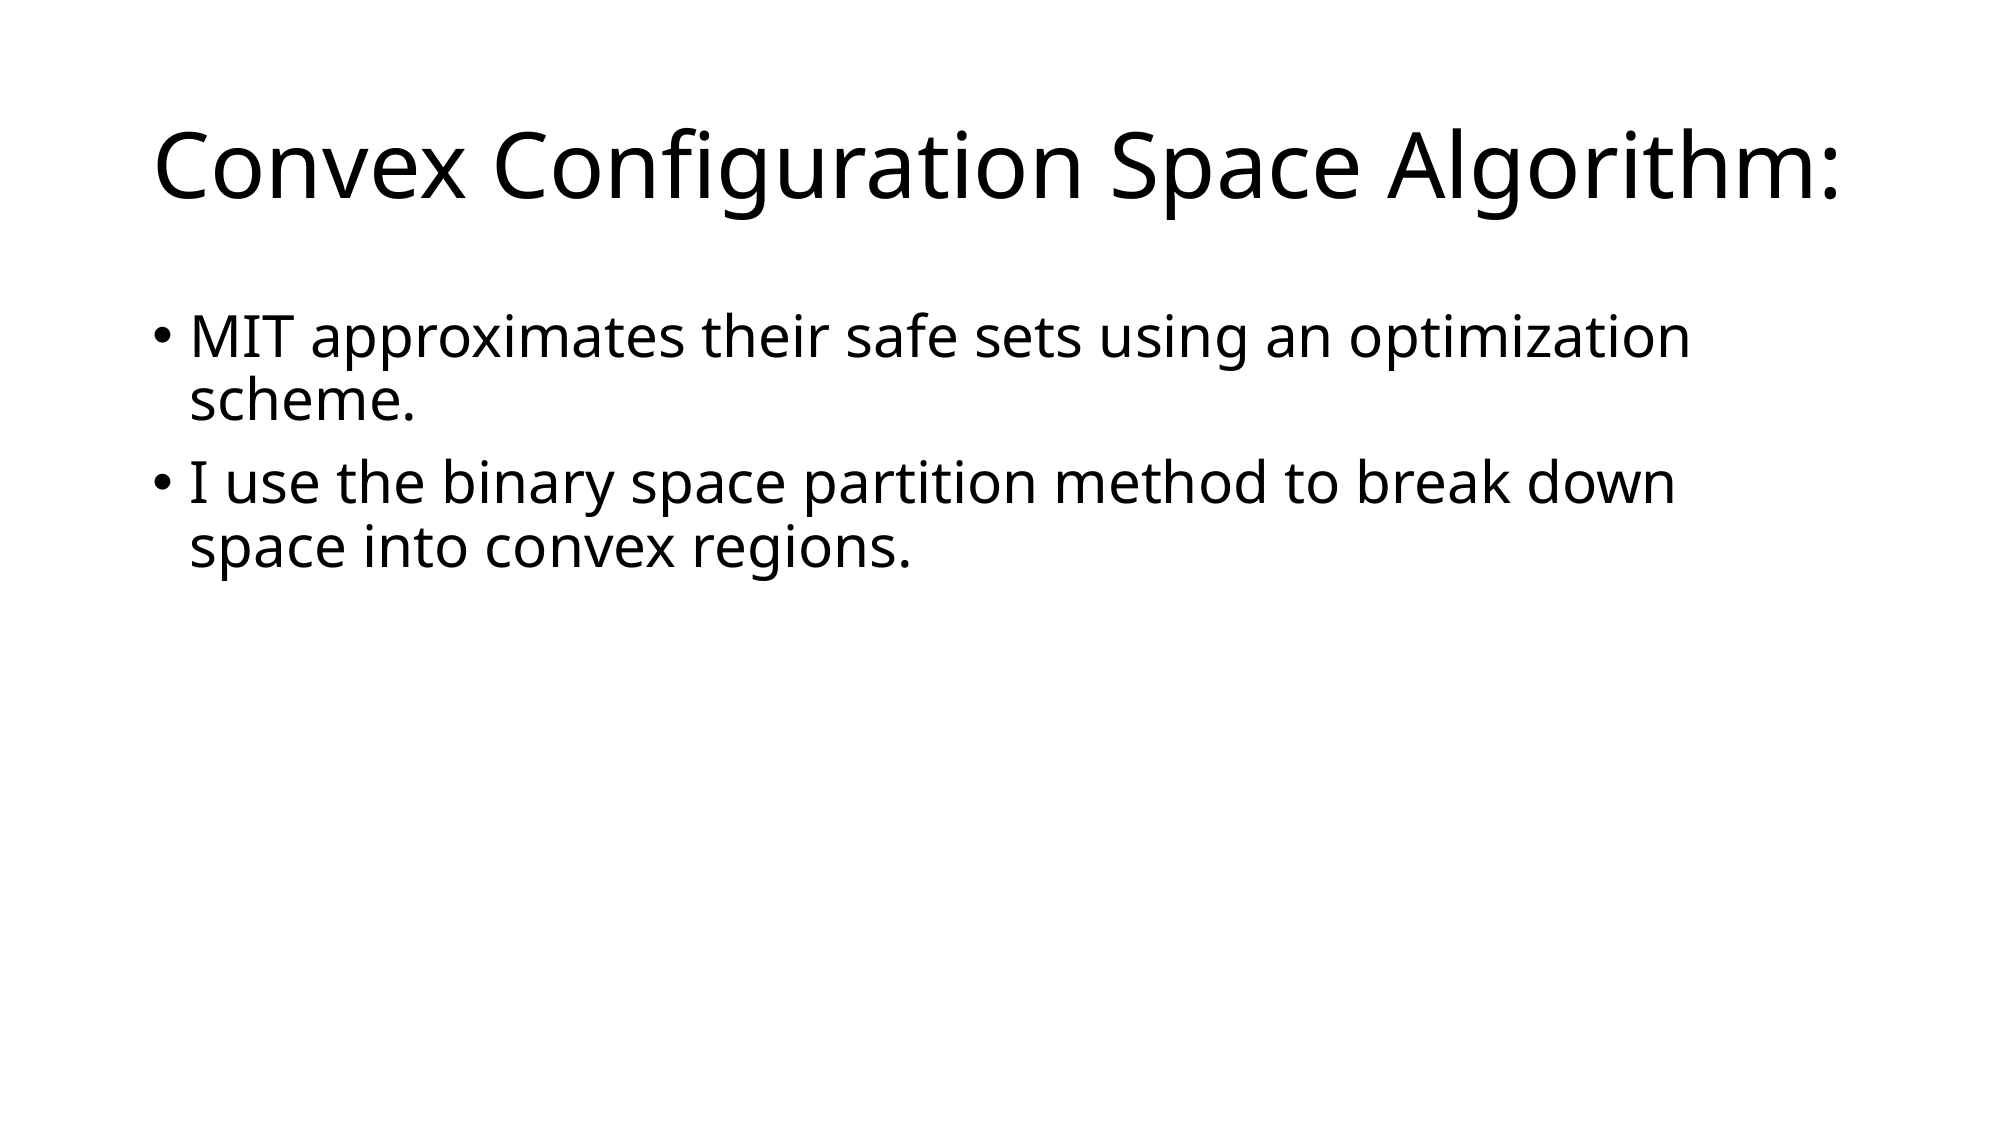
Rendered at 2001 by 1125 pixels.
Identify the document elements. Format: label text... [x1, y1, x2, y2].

title Convex Configuration Space Algorithm: [137, 59, 1863, 278]
list MIT approximates their safe sets using an optimization scheme. I use the binary space partition method to break down space into convex regions. [137, 299, 1863, 1014]
